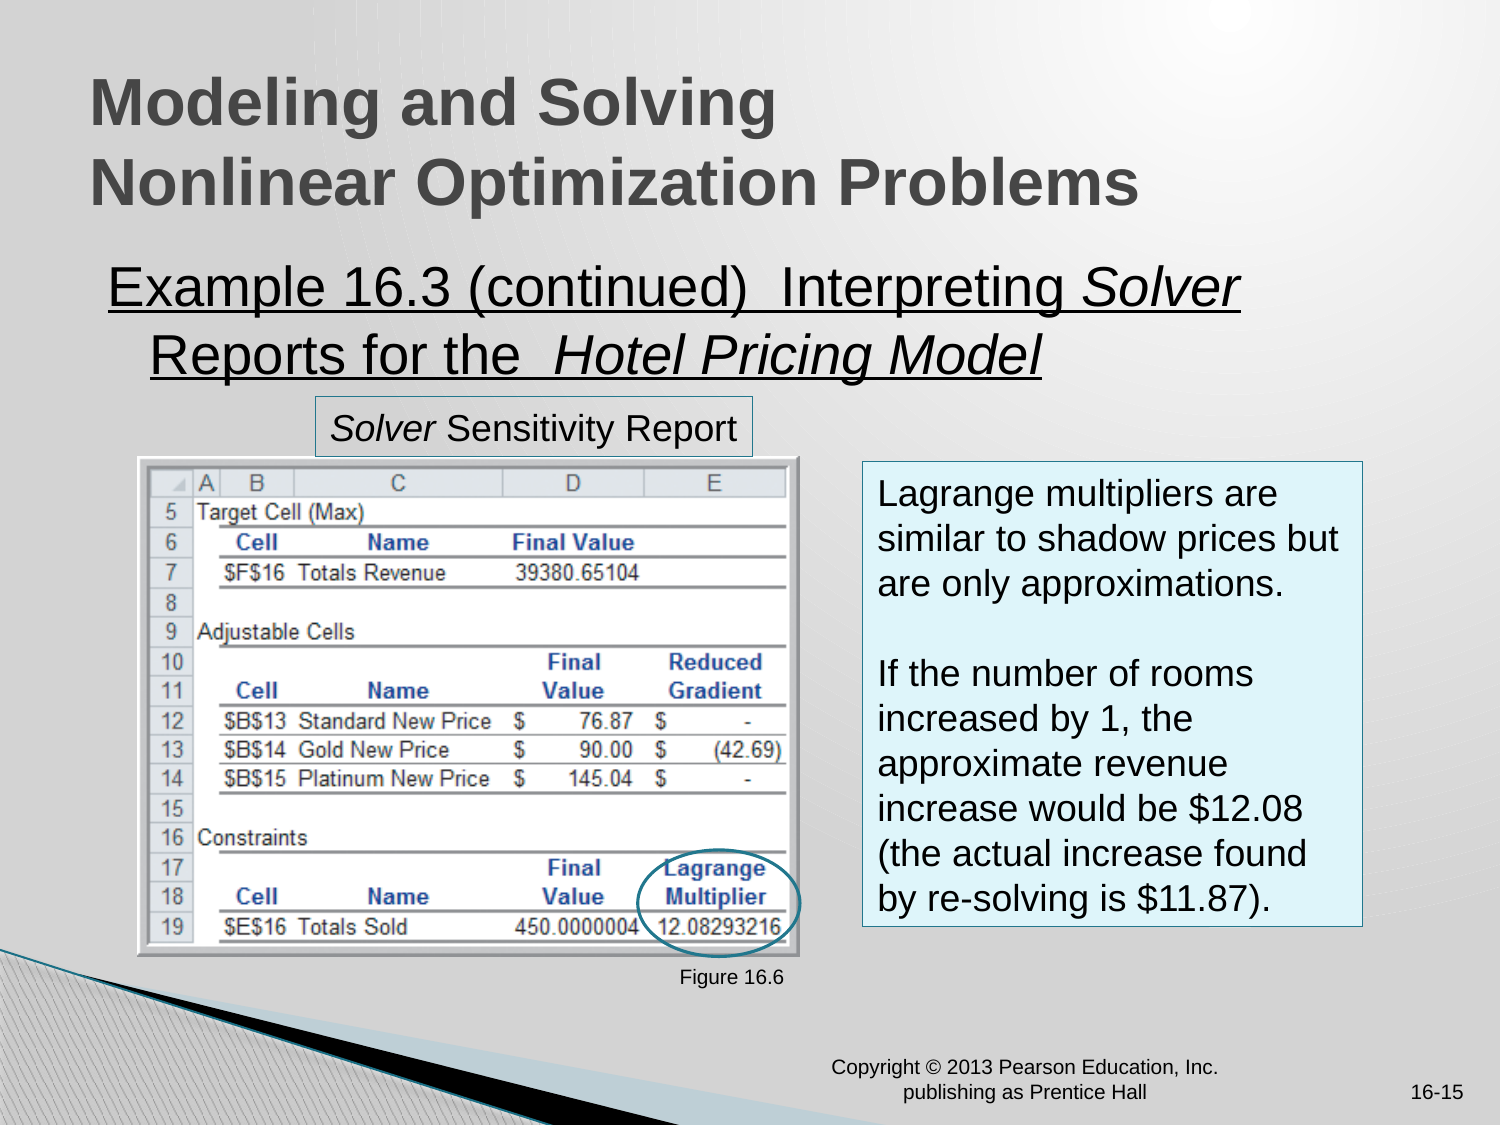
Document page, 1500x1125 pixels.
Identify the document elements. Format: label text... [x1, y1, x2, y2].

title Modeling and Solving Nonlinear Optimization Problems [75, 45, 1425, 233]
picture [137, 456, 801, 957]
text_box Lagrange multipliers are similar to shadow prices but are only approximations. If the number of rooms increased by 1, the approximate revenue increase would be $12.08 (the actual increase found by re-solving is $11.87). [862, 461, 1363, 927]
text_box Solver Sensitivity Report [315, 396, 753, 456]
footer Copyright © 2013 Pearson Education, Inc. publishing as Prentice Hall [812, 1051, 1238, 1112]
slide_number 16-15 [1362, 1051, 1479, 1112]
text_box Figure 16.6 [664, 967, 800, 997]
list Example 16.3 (continued) Interpreting Solver Reports for the Hotel Pricing Model [74, 242, 1426, 986]
